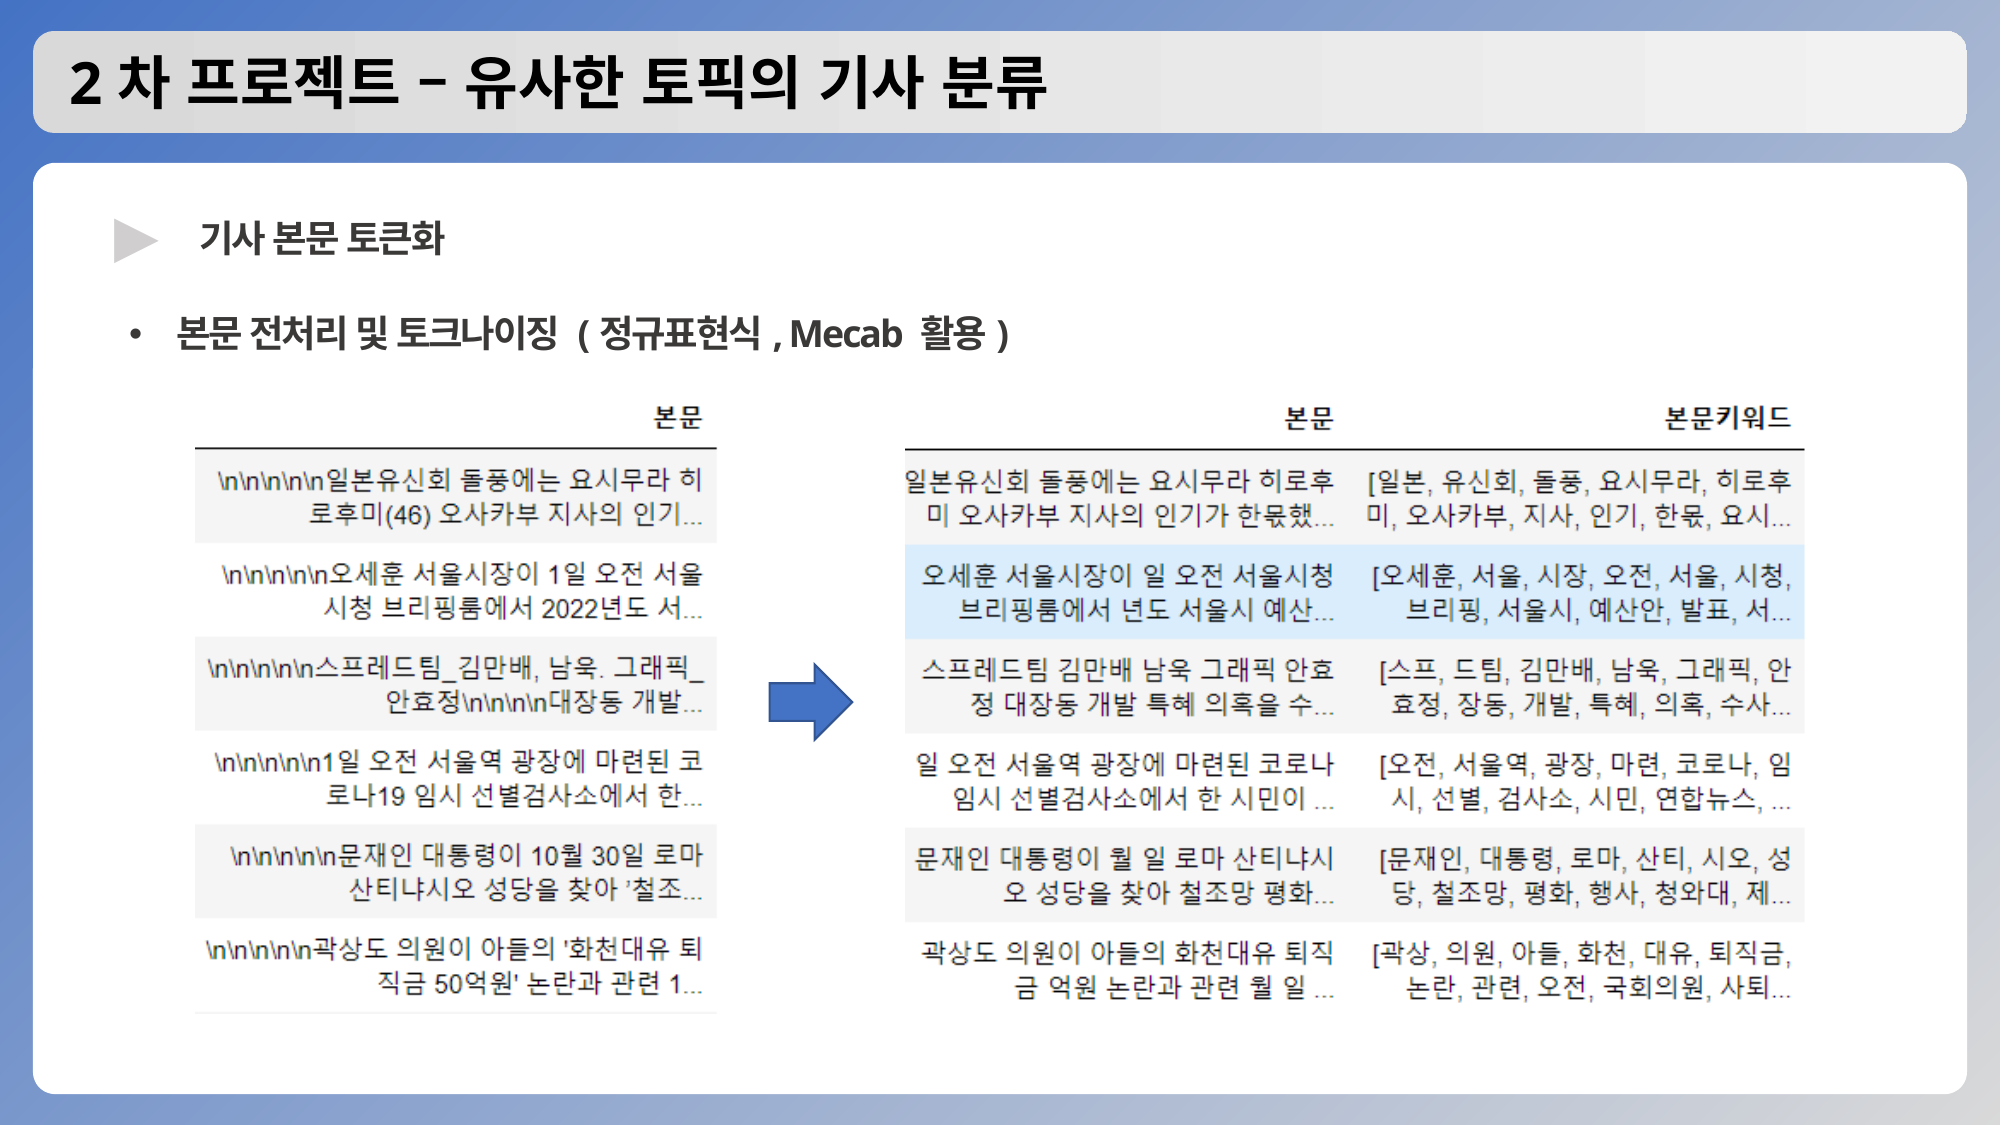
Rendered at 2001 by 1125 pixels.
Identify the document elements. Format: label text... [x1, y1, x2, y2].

text_box [768, 661, 854, 743]
picture [195, 383, 741, 1014]
text_box 기사 본문 토큰화 [184, 208, 1402, 268]
text_box 본문 전처리 및 토크나이징 (정규표현식, Mecab 활용) [114, 303, 1485, 363]
text_box ▶ [100, 190, 183, 276]
title 2차 프로젝트 – 유사한 토픽의 기사 분류 [54, 34, 1780, 137]
picture [905, 389, 1810, 1015]
